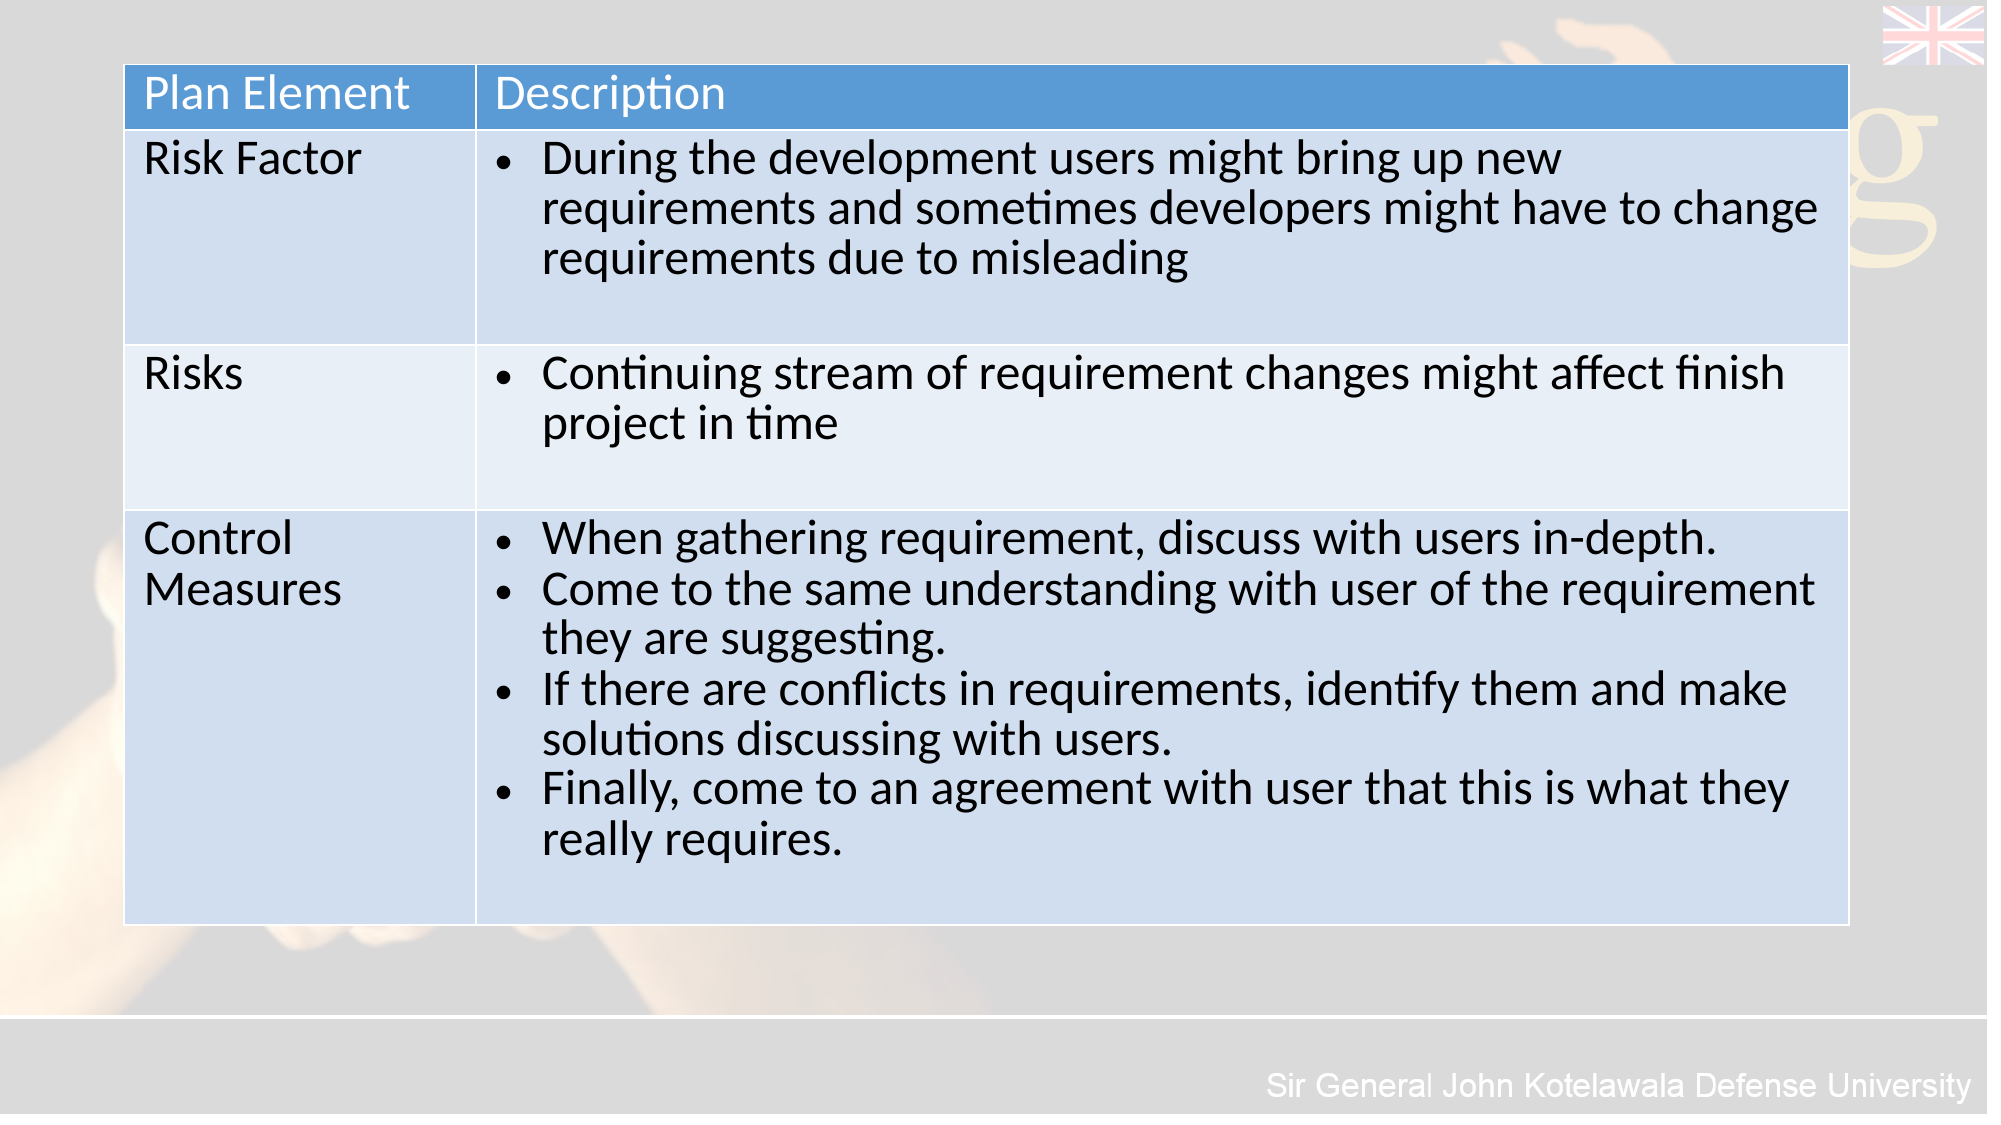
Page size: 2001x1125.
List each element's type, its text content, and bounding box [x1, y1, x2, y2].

table_cell When gathering requirement, discuss with users in-depth. Come to the same understanding with user of the requirement they are suggesting. If there are conflicts in requirements, identify them and make solutions discussing with users. Finally, come to an agreement with user that this is what they really requires. [477, 511, 1848, 924]
table_cell During the development users might bring up new requirements and sometimes developers might have to change requirements due to misleading [477, 131, 1848, 344]
table_cell Risks [125, 346, 475, 509]
table_header Description [477, 65, 1848, 129]
table_cell Continuing stream of requirement changes might affect finish project in time [477, 346, 1848, 509]
table_cell Risk Factor [125, 131, 475, 344]
table_cell Control Measures [125, 511, 475, 924]
table_header Plan Element [125, 65, 475, 129]
